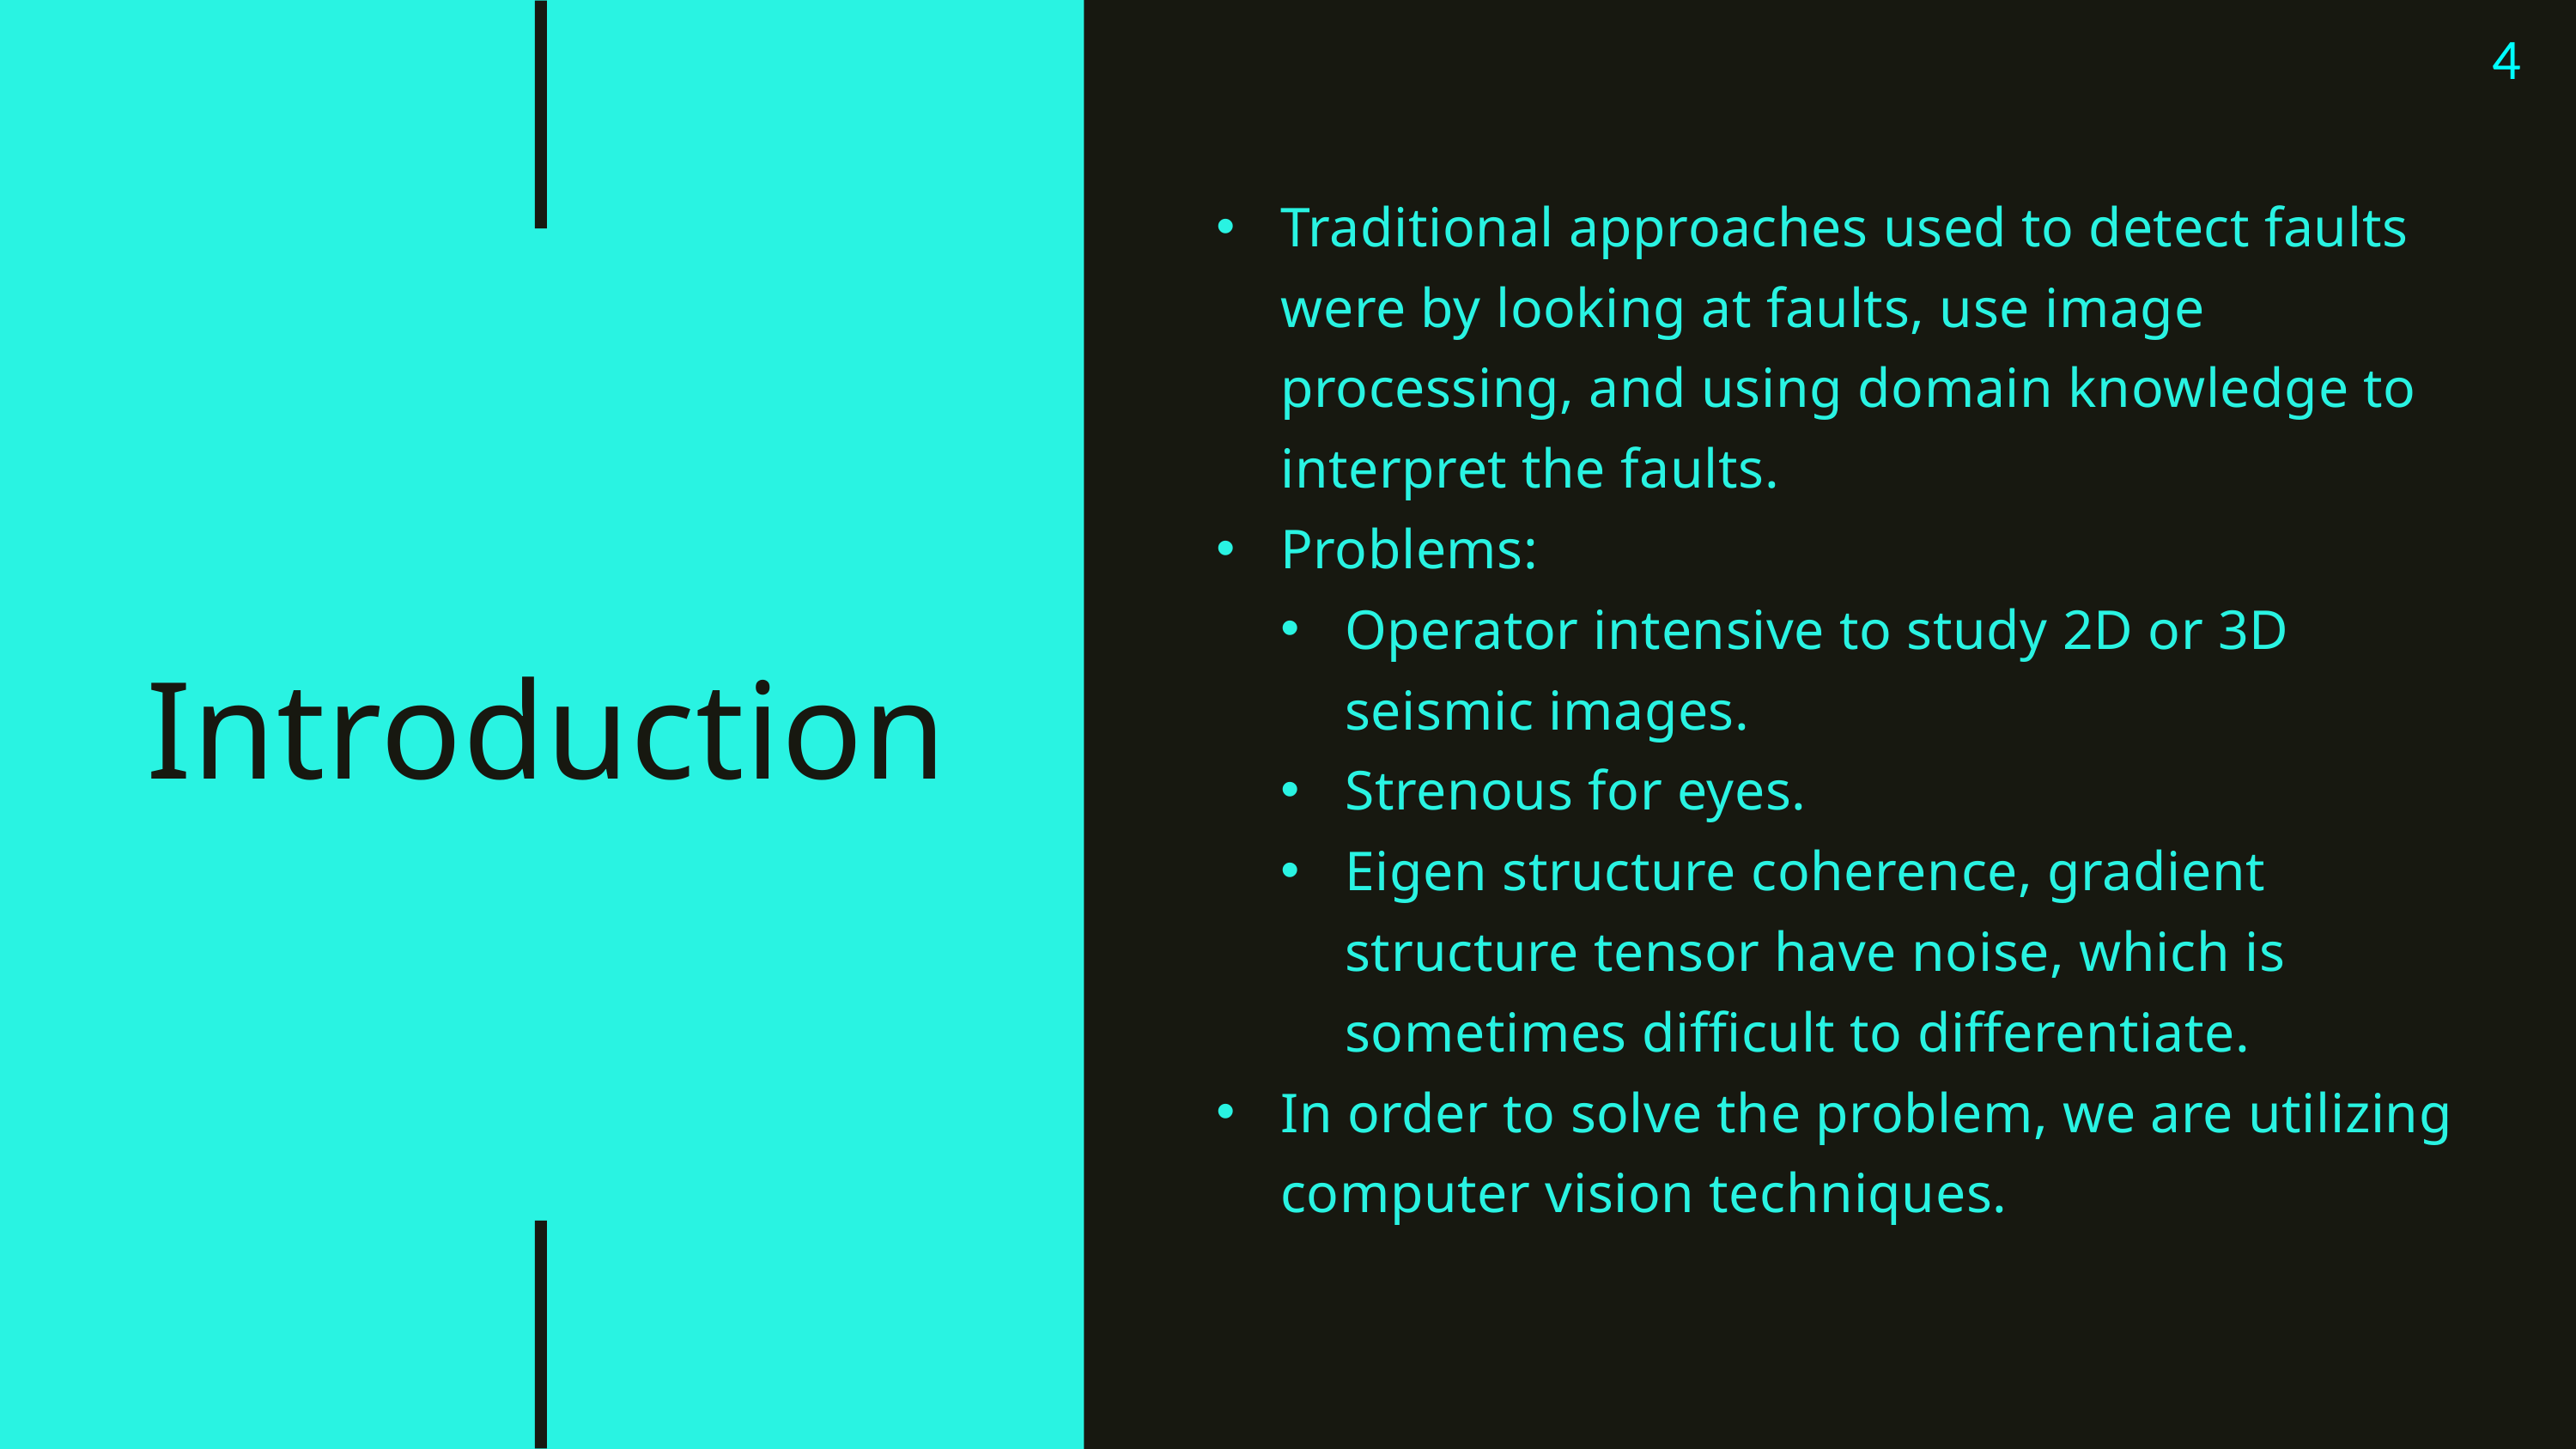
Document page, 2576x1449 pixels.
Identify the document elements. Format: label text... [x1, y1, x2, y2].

text_box [534, 1220, 547, 1449]
text_box Introduction [77, 637, 1017, 806]
text_box [534, 0, 547, 229]
text_box Traditional approaches used to detect faults were by looking at faults, use image processing, and using domain knowledge to interpret the faults. Problems: Operator intensive to study 2D or 3D seismic images. Strenous for eyes. Eigen structure coherence, gradient structure tensor have noise, which is sometimes difficult to differentiate. In order to solve the problem, we are utilizing computer vision techniques. [1216, 177, 2494, 1449]
text_box 4 [2479, 15, 2549, 98]
text_box [1084, 0, 2576, 1449]
